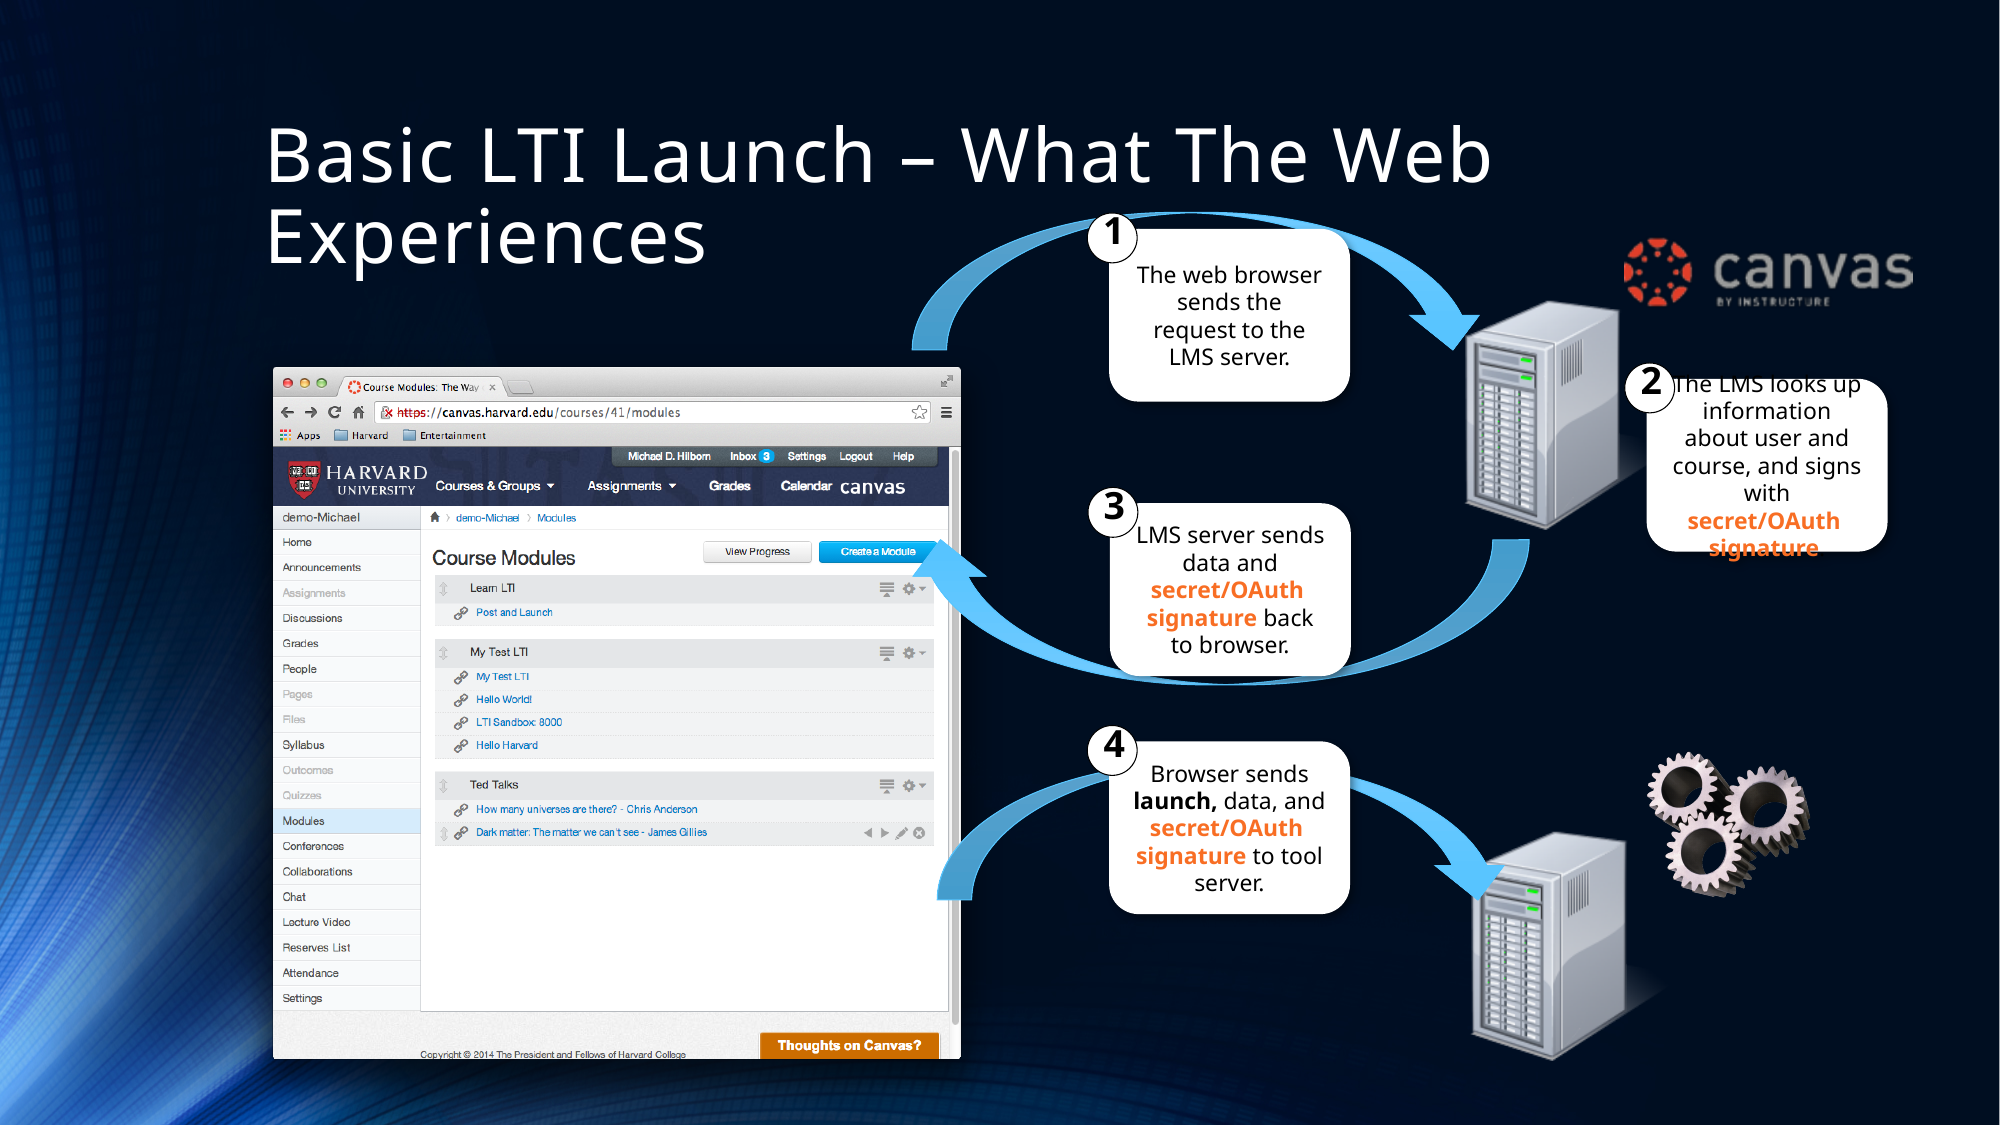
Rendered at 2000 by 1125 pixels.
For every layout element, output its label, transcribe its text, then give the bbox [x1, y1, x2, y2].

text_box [1624, 349, 1887, 551]
picture [0, 0, 2000, 1125]
text_box [1009, 621, 1087, 672]
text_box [1087, 199, 1349, 401]
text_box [1087, 712, 1349, 914]
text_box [1087, 474, 1350, 675]
text_box [1349, 233, 1448, 338]
text_box [1433, 865, 1443, 873]
text_box [1359, 778, 1453, 852]
text_box [1101, 675, 1125, 680]
title Basic LTI Launch – What The Web Experiences [249, 62, 1750, 288]
